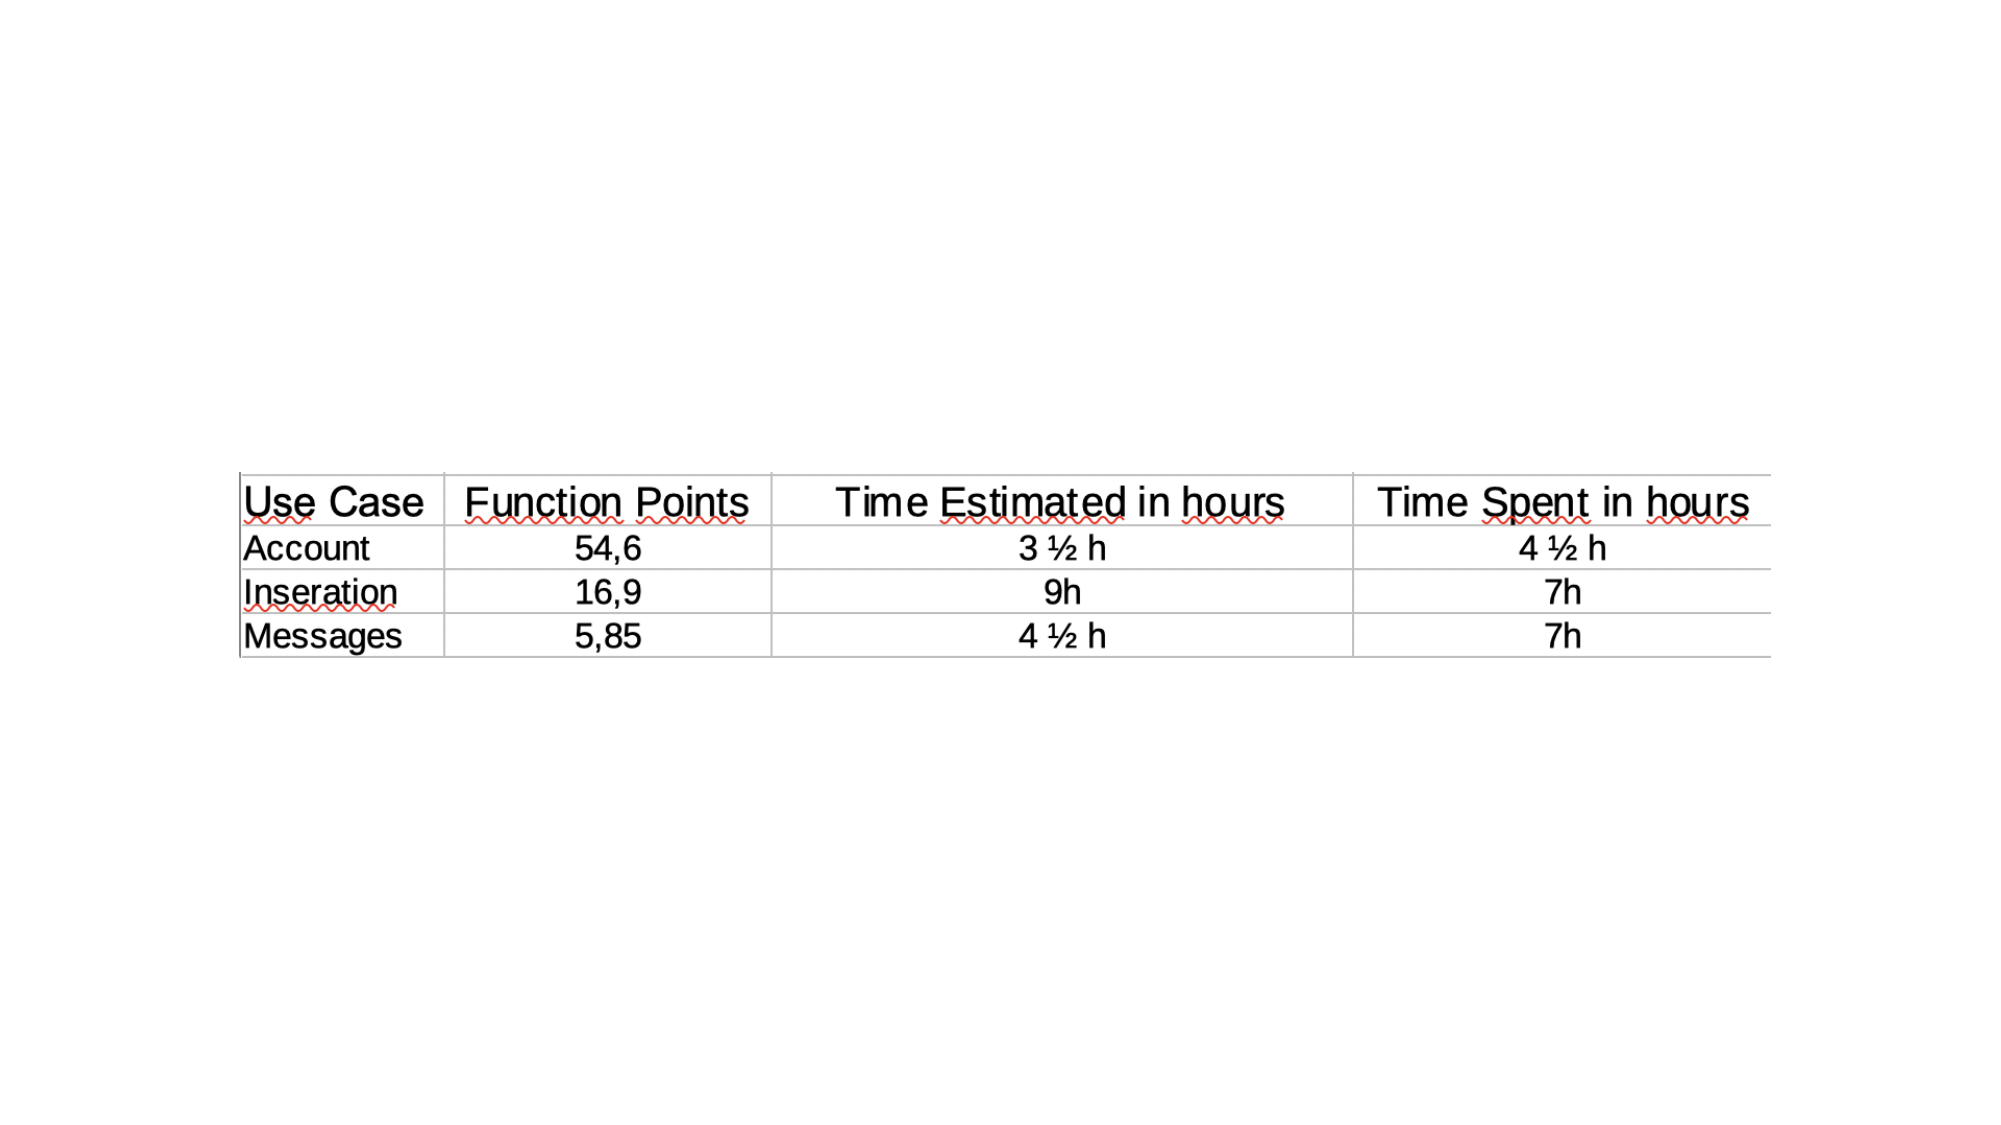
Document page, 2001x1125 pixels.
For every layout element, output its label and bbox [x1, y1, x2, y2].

picture [239, 472, 1771, 659]
